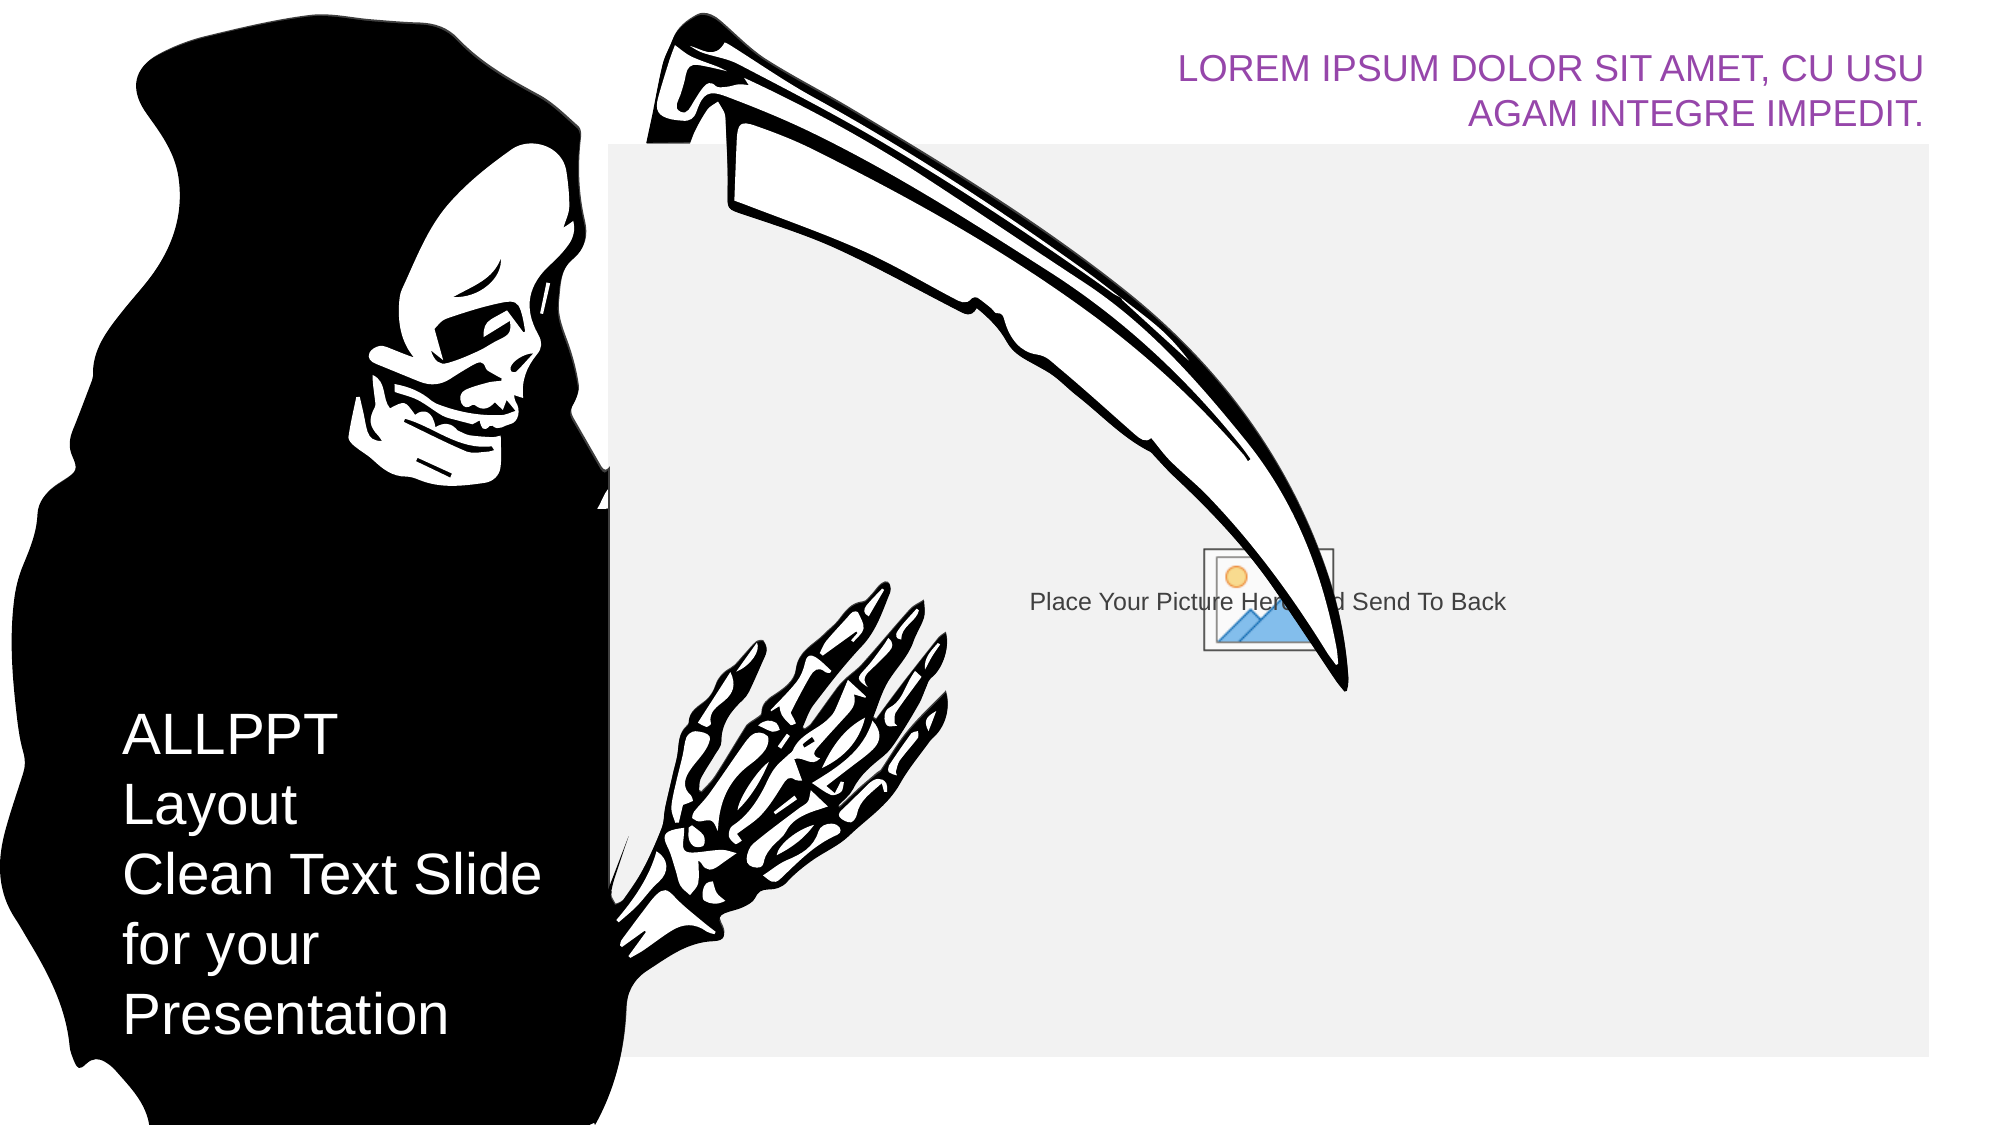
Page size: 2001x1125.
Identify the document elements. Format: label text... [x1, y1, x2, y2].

picture [1349, 143, 1930, 1057]
text_box LOREM IPSUM DOLOR SIT AMET, CU USU AGAM INTEGRE IMPEDIT. [1349, 36, 1940, 142]
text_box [0, 14, 1349, 1125]
